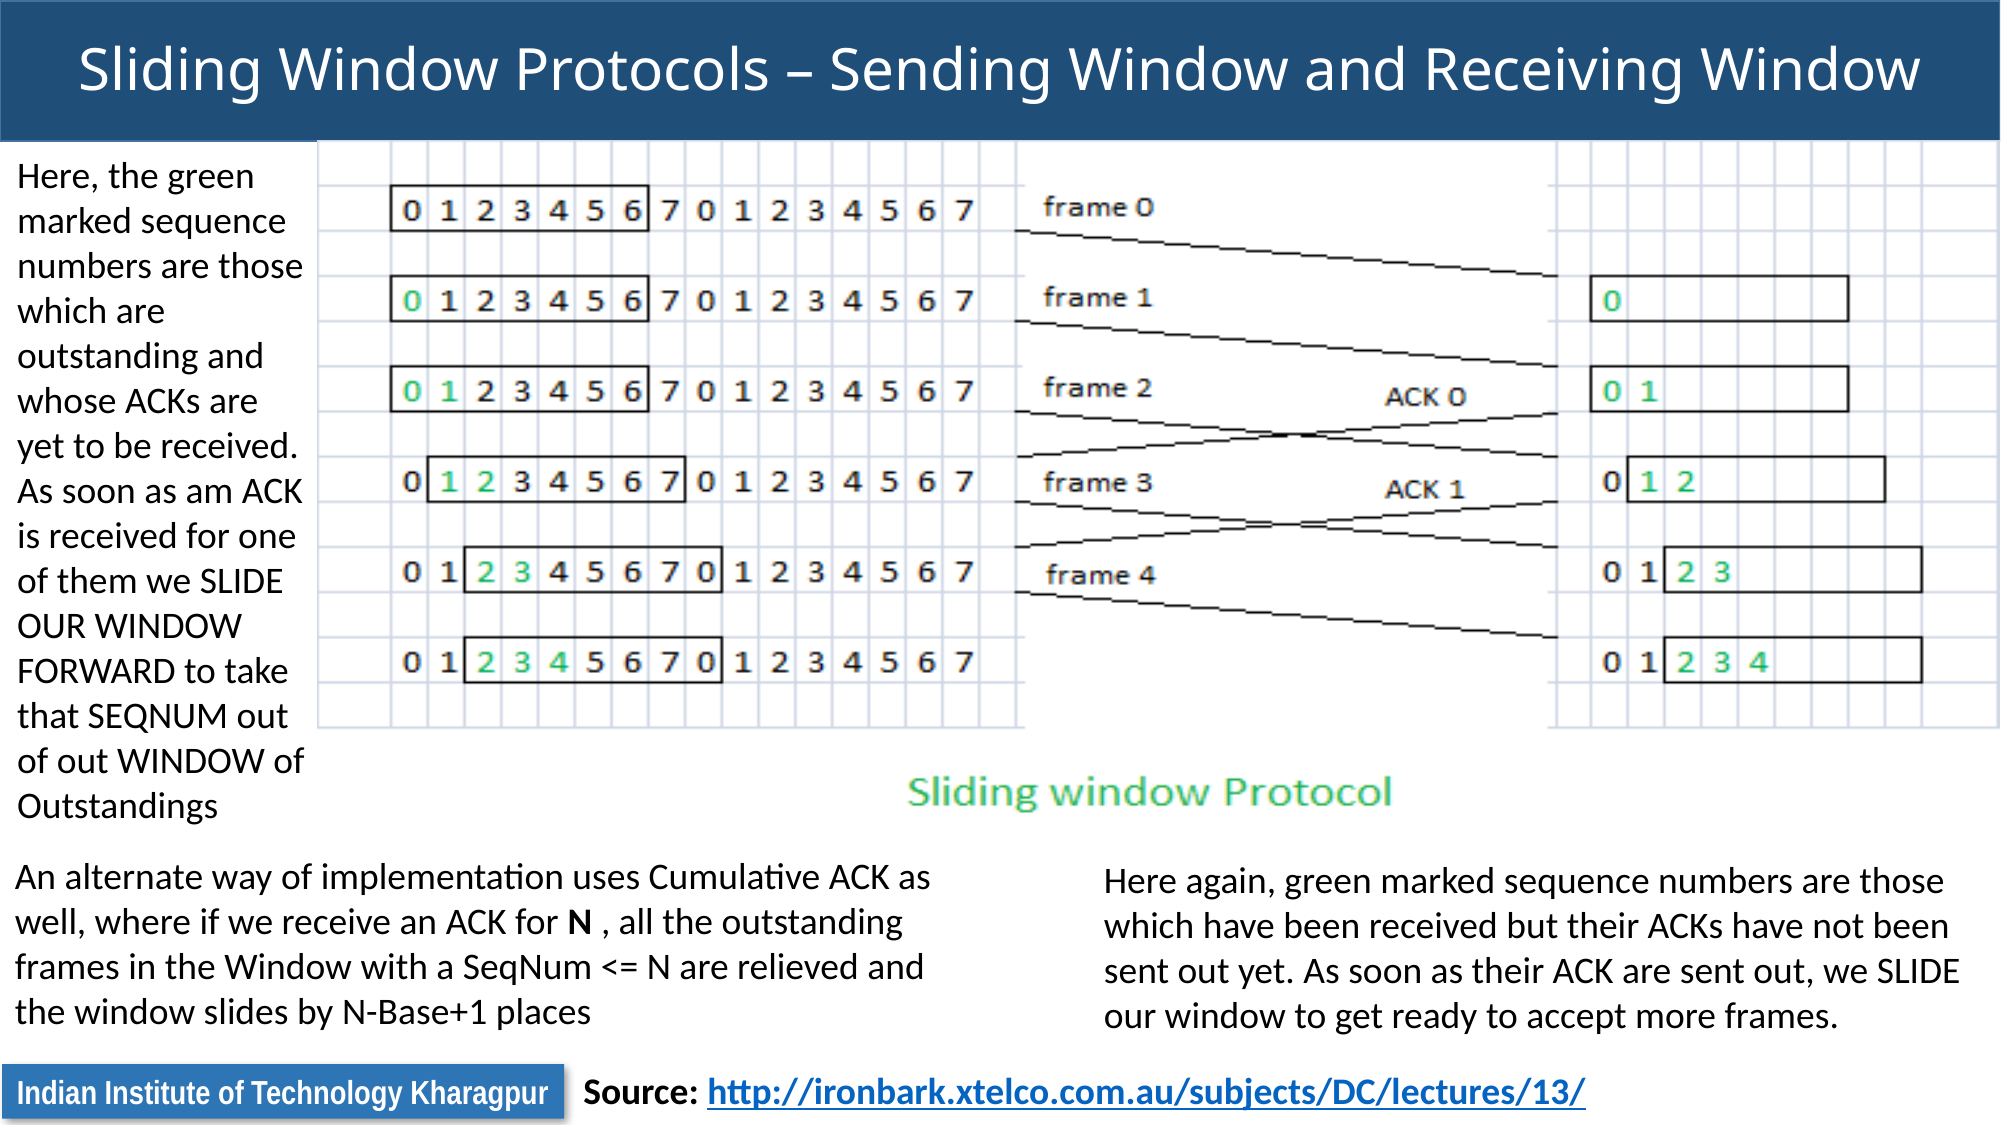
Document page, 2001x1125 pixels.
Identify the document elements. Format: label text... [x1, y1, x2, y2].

picture [317, 140, 2000, 831]
text_box Source: http://ironbark.xtelco.com.au/subjects/DC/lectures/13/ [568, 1060, 1610, 1120]
text_box Here, the green marked sequence numbers are those which are outstanding and whose ACKs are yet to be received. As soon as am ACK is received for one of them we SLIDE OUR WINDOW FORWARD to take that SEQNUM out of out WINDOW of Outstandings [2, 143, 320, 833]
title Sliding Window Protocols – Sending Window and Receiving Window [0, 1, 2000, 141]
text_box Here again, green marked sequence numbers are those which have been received but their ACKs have not been sent out yet. As soon as their ACK are sent out, we SLIDE our window to get ready to accept more frames. [1089, 849, 2000, 1044]
text_box An alternate way of implementation uses Cumulative ACK as well, where if we receive an ACK for N , all the outstanding frames in the Window with a SeqNum <= N are relieved and the window slides by N-Base+1 places [0, 844, 1000, 1040]
